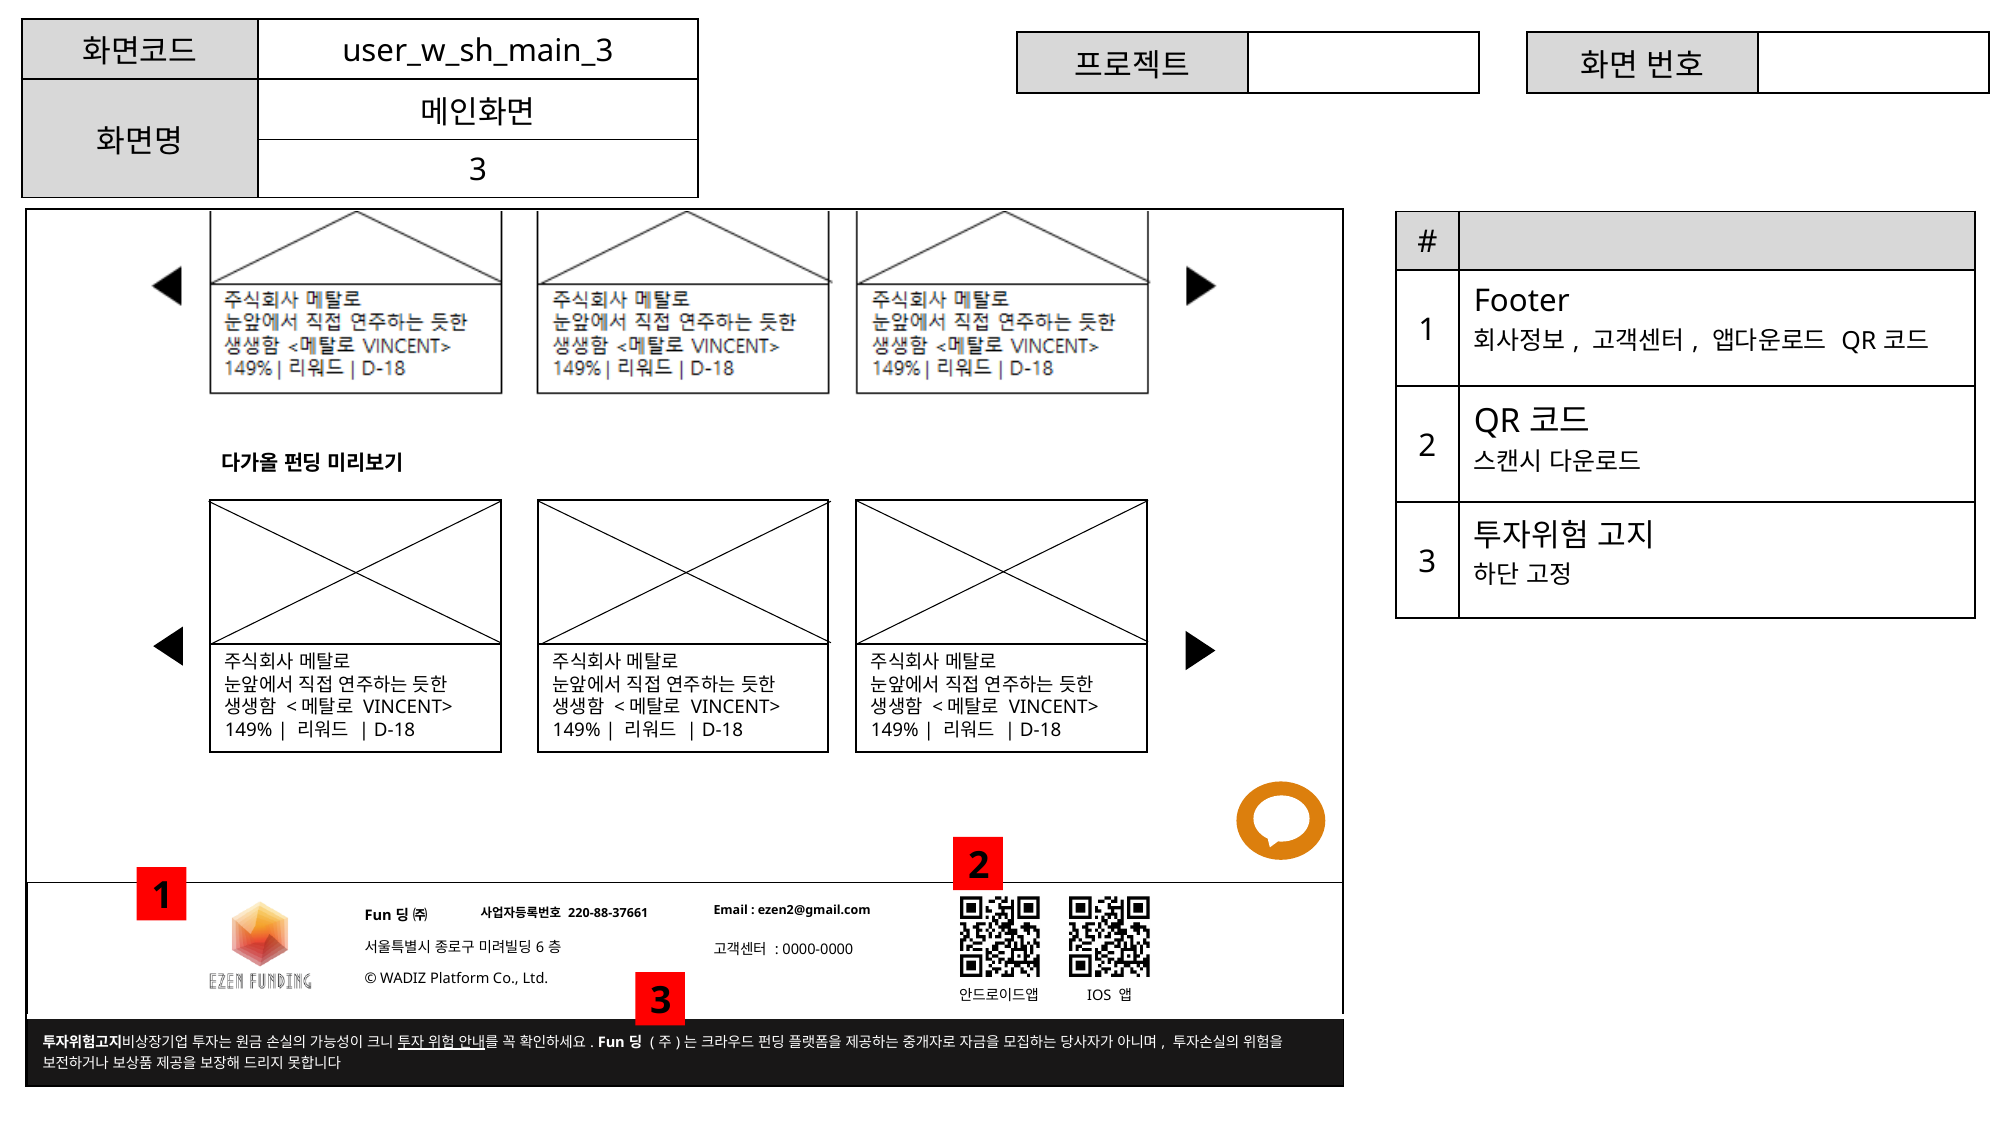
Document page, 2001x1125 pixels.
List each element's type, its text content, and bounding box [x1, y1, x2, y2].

table_cell 3 [1397, 503, 1458, 617]
text_box 2 [953, 836, 1003, 891]
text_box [537, 499, 829, 752]
text_box [1184, 629, 1218, 673]
table_header [28, 883, 1343, 1014]
table_cell 3 [259, 140, 697, 197]
text_box 1 [136, 867, 187, 921]
table_cell © WADIZ Platform Co., Ltd. [350, 961, 671, 993]
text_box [1236, 781, 1326, 860]
table_cell 고객센터 : 0000-0000 [699, 929, 898, 968]
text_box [855, 500, 1149, 644]
table_header 사업자등록번호 220-88-37661 [466, 896, 671, 928]
table_cell 화면명 [23, 80, 257, 197]
table_header user_w_sh_main_3 [259, 20, 697, 78]
table_cell 투자위험 고지 하단 고정 [1460, 503, 1974, 617]
table_header [1460, 212, 1974, 269]
table_header 화면 번호 [1528, 33, 1757, 92]
table_header 화면코드 [23, 20, 257, 78]
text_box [538, 501, 831, 645]
table_header Email : ezen2@gmail.com [699, 891, 898, 929]
table_cell QR코드 스캔시 다운로드 [1460, 387, 1974, 501]
picture [141, 211, 1232, 399]
table_cell 메인화면 [259, 80, 697, 139]
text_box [208, 499, 501, 752]
text_box 다가올 펀딩 미리보기 [206, 442, 419, 483]
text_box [855, 644, 1147, 752]
text_box [151, 624, 184, 668]
table_cell 2 [1397, 387, 1458, 501]
table_cell 1 [1397, 271, 1458, 385]
table_header 프로젝트 [1018, 33, 1247, 92]
table_cell 서울특별시 종로구 미려빌딩6층 [350, 928, 671, 961]
table_header [1759, 33, 1988, 92]
table_header # [1397, 212, 1458, 269]
picture [199, 886, 319, 1007]
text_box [939, 895, 1151, 1012]
table_cell 투자위험고지비상장기업 투자는 원금 손실의 가능성이 크니 투자 위험 안내를 꼭 확인하세요. Fun딩 (주)는 크라우드 펀딩 플랫폼을 제공하는 중개자로 자금을 모집하는 당사자가 아니며, 투자손실의 위험을 보전하거나 보상품 제공을 보장해 드리지 못합니다 [28, 1019, 1343, 1085]
text_box [25, 208, 1344, 1087]
table_header Fun딩 ㈜ [350, 896, 466, 928]
table_header [1249, 33, 1478, 92]
text_box 3 [635, 972, 685, 1026]
table_cell Footer 회사정보, 고객센터, 앱다운로드 QR코드 [1460, 271, 1974, 385]
